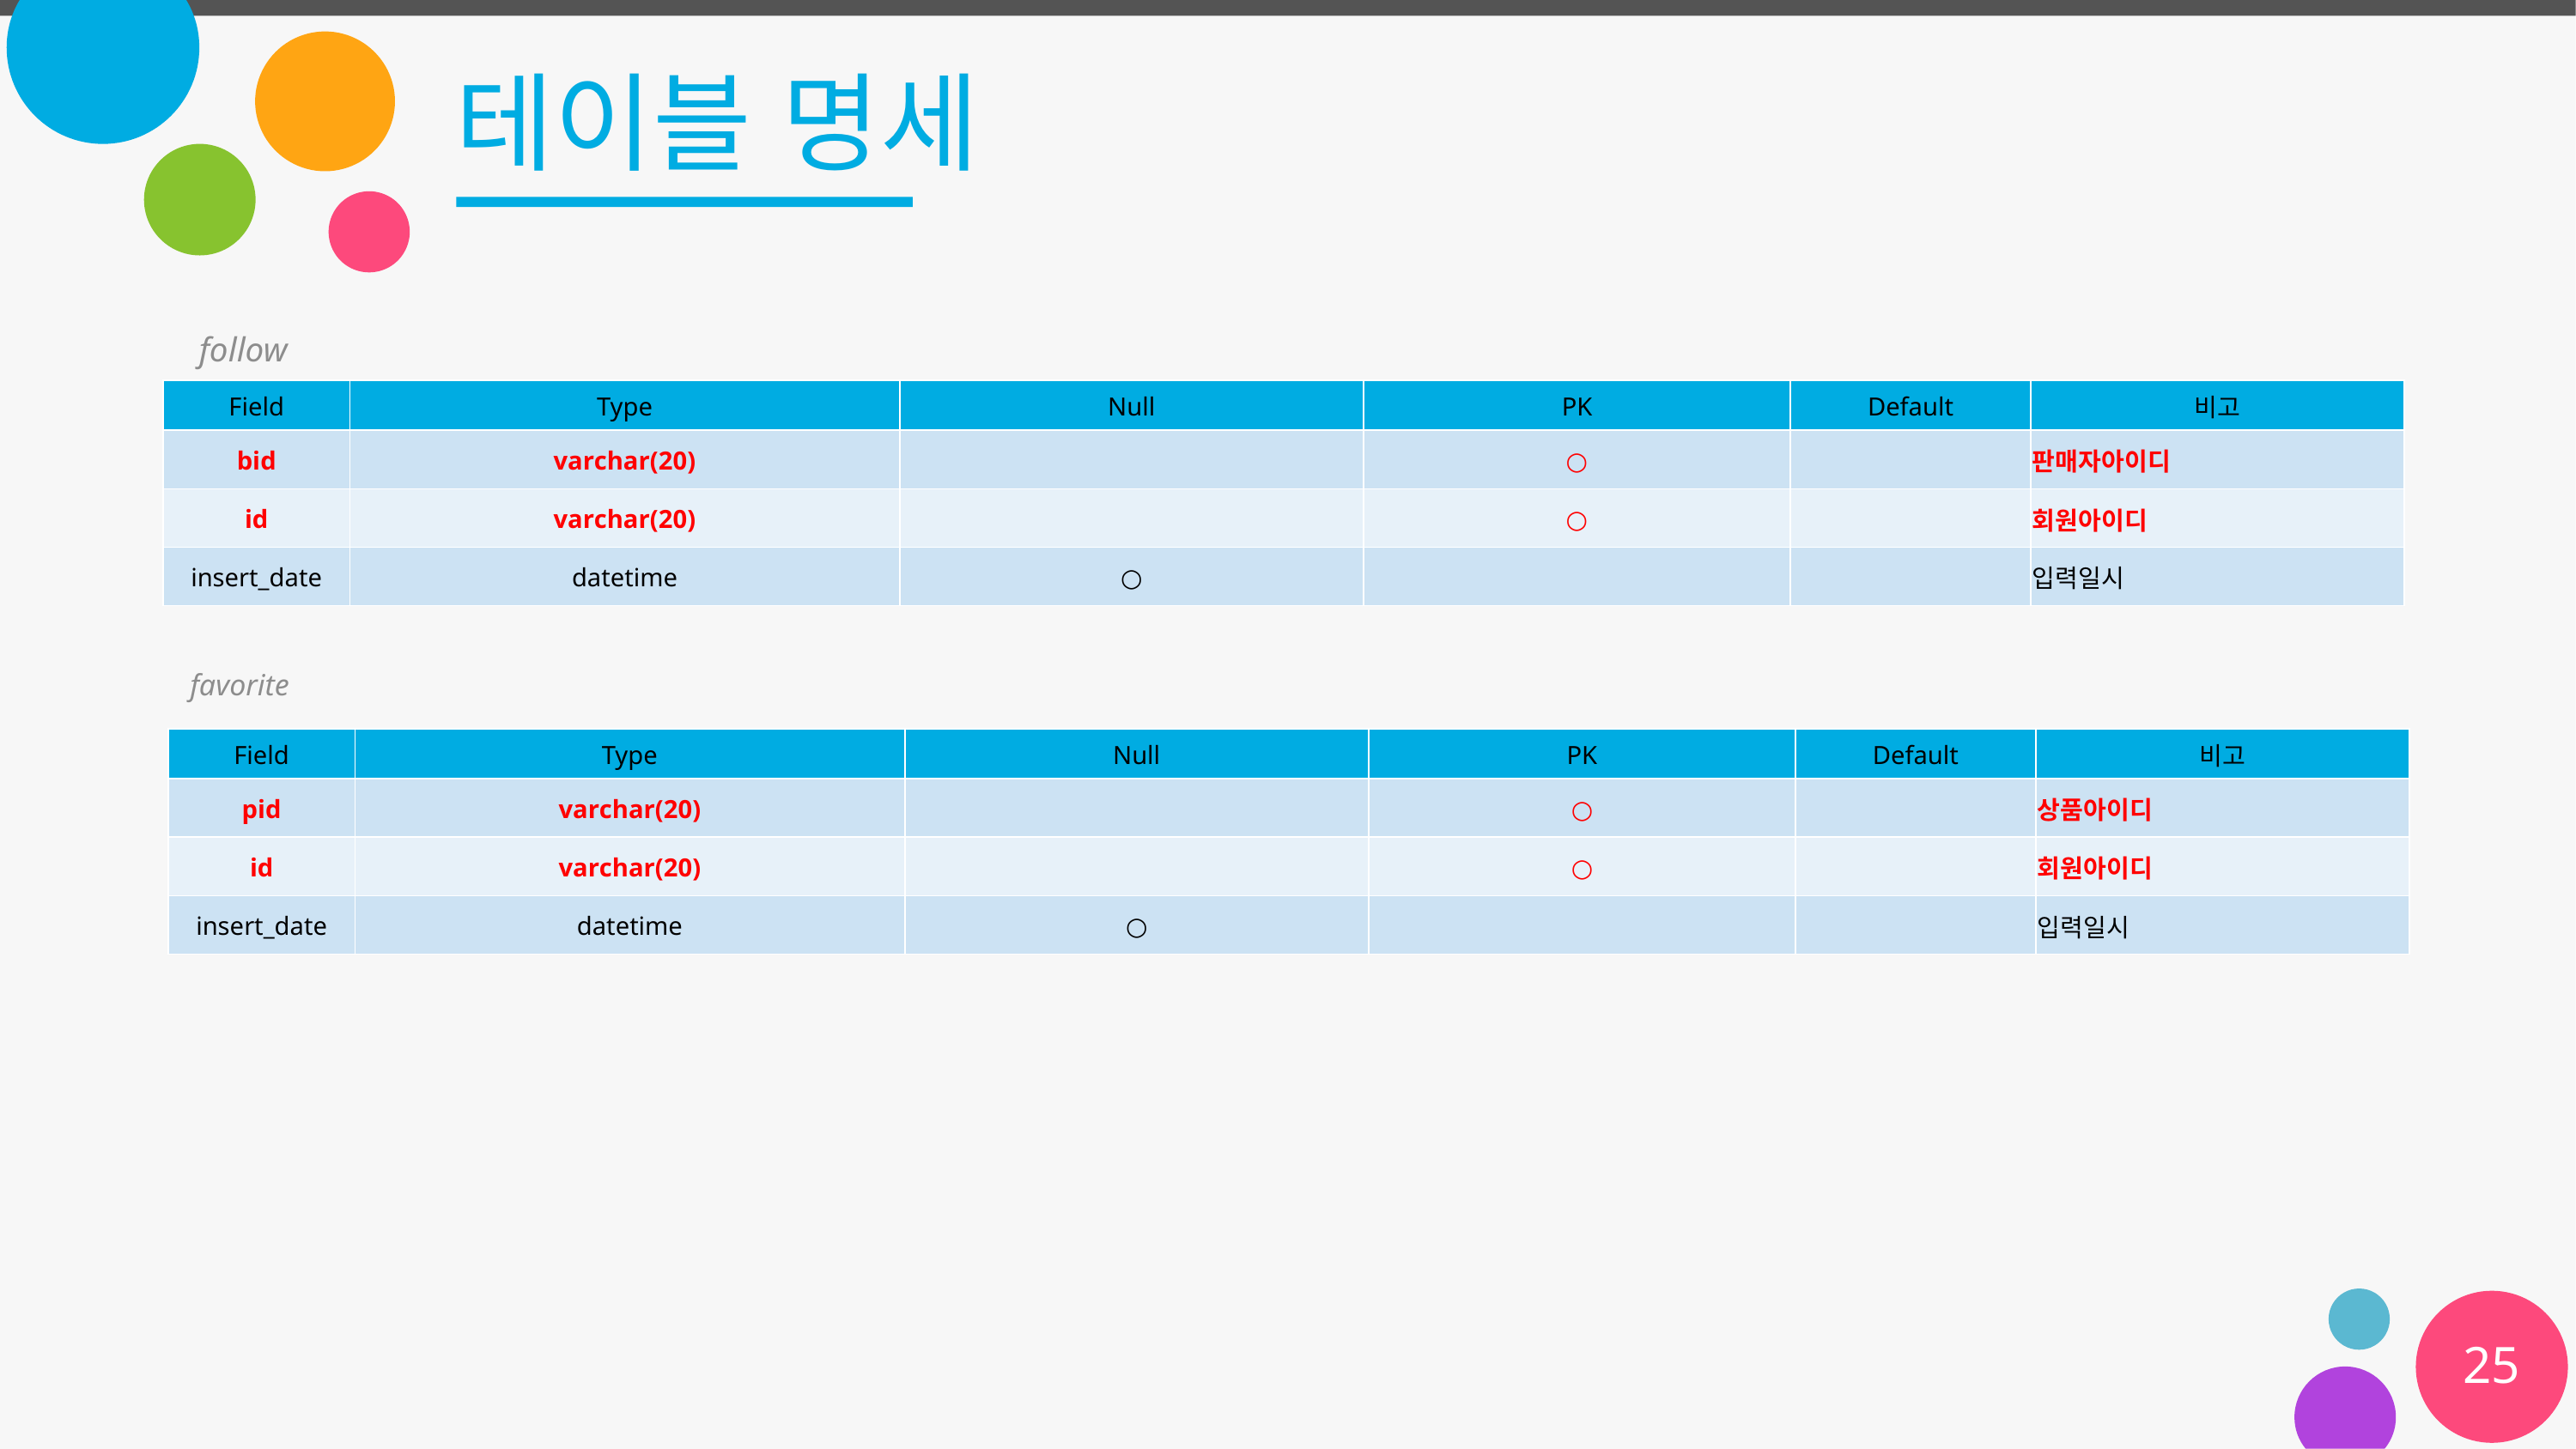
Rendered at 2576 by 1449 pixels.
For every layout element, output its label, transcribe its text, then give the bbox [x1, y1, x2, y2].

table_header 비고 [2037, 730, 2409, 778]
table_cell [901, 431, 1363, 488]
table_cell [1791, 431, 2030, 488]
table_cell ○ [901, 548, 1363, 605]
table_header 비고 [2032, 381, 2403, 429]
list favorite [167, 645, 2186, 717]
table_cell [906, 779, 1368, 836]
table_header PK [1370, 730, 1795, 778]
table_header Type [350, 381, 899, 429]
table_cell ○ [1370, 838, 1795, 895]
table_cell insert_date [169, 896, 355, 954]
table_cell [1791, 548, 2030, 605]
table_header PK [1364, 381, 1789, 429]
table_cell pid [169, 779, 355, 836]
table_header Null [906, 730, 1368, 778]
table_cell ○ [906, 896, 1368, 954]
table_cell insert_date [164, 548, 349, 605]
table_cell bid [164, 431, 349, 488]
table_cell id [169, 838, 355, 895]
table_header Type [355, 730, 904, 778]
table_cell varchar(20) [350, 489, 899, 547]
table_cell [1364, 548, 1789, 605]
table_cell 입력일시 [2032, 548, 2403, 605]
table_cell [1796, 838, 2035, 895]
table_cell [906, 838, 1368, 895]
table_cell 상품아이디 [2037, 779, 2409, 836]
table_cell [1796, 896, 2035, 954]
table_cell datetime [350, 548, 899, 605]
list follow [176, 309, 2195, 379]
slide_number 25 [2415, 1328, 2568, 1406]
table_header Default [1796, 730, 2035, 778]
table_cell 회원아이디 [2032, 489, 2403, 547]
table_cell ○ [1364, 431, 1789, 488]
title 테이블 명세 [433, 34, 2454, 204]
table_cell id [164, 489, 349, 547]
table_cell varchar(20) [355, 838, 904, 895]
table_cell ○ [1364, 489, 1789, 547]
table_header Null [901, 381, 1363, 429]
table_cell varchar(20) [350, 431, 899, 488]
table_cell [1796, 779, 2035, 836]
table_cell 회원아이디 [2037, 838, 2409, 895]
table_cell 입력일시 [2037, 896, 2409, 954]
table_cell [901, 489, 1363, 547]
table_cell varchar(20) [355, 779, 904, 836]
table_cell 판매자아이디 [2032, 431, 2403, 488]
table_header Default [1791, 381, 2030, 429]
table_cell [1791, 489, 2030, 547]
table_cell [1370, 896, 1795, 954]
table_cell ○ [1370, 779, 1795, 836]
table_cell datetime [355, 896, 904, 954]
table_header Field [169, 730, 355, 778]
table_header Field [164, 381, 349, 429]
